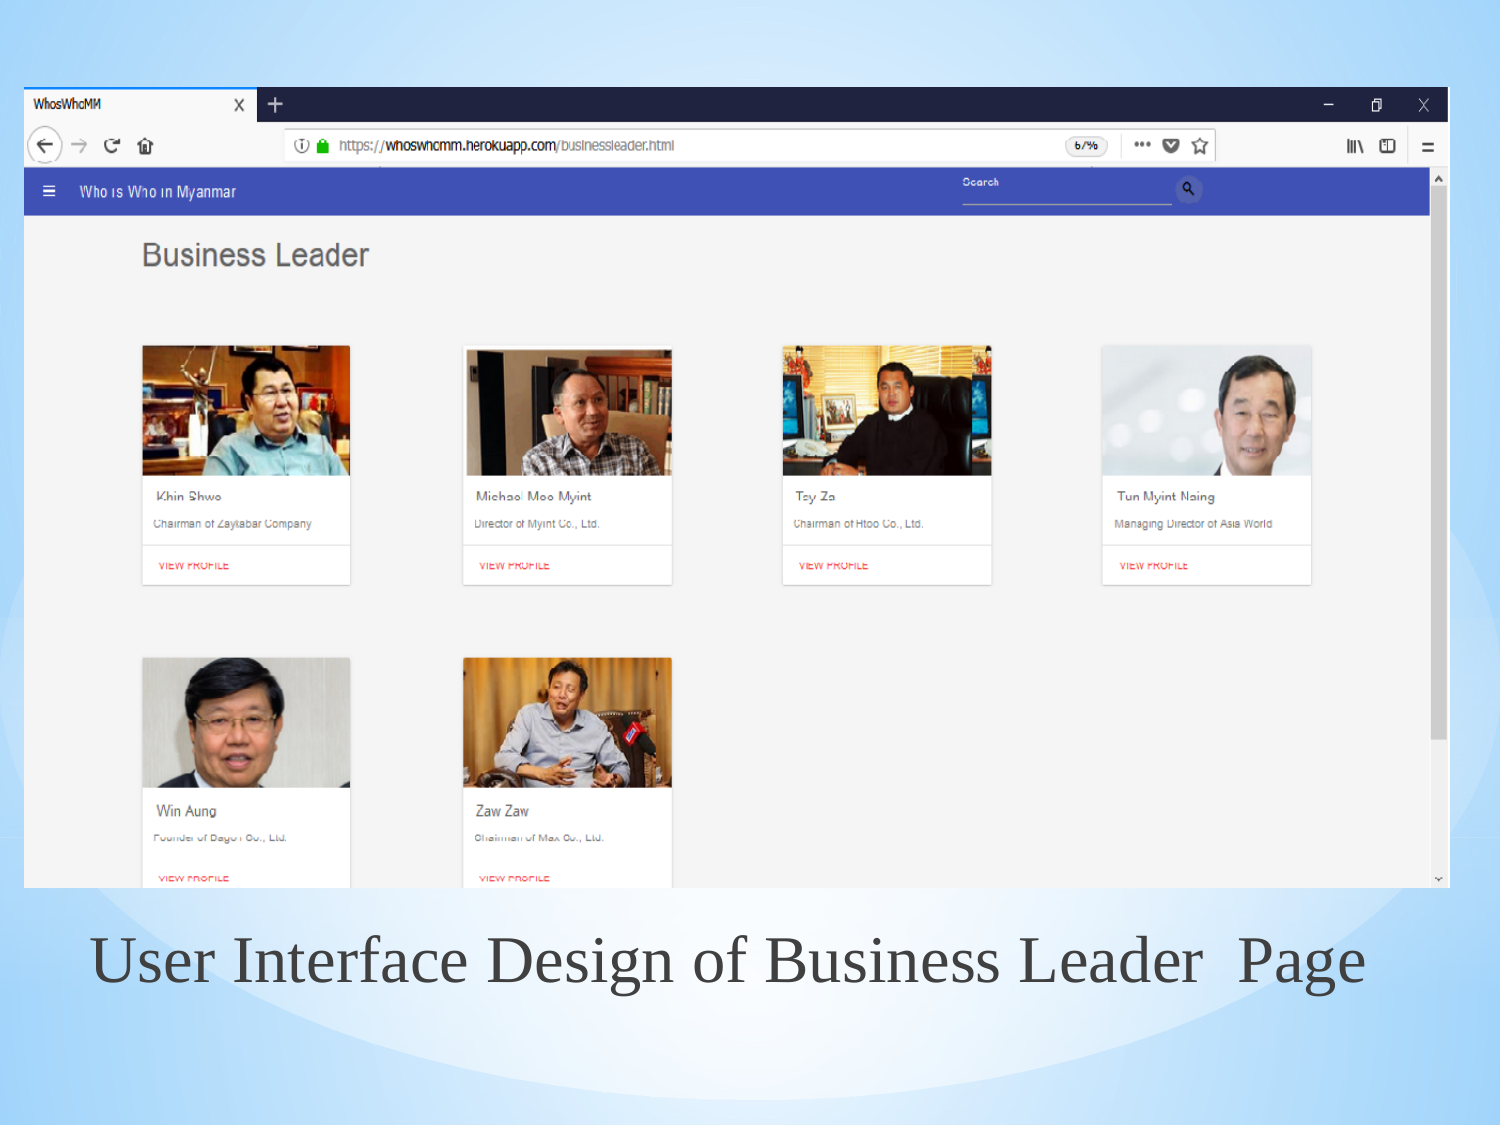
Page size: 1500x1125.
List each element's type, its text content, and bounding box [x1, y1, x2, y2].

list User Interface Design of Business Leader Page [0, 75, 1500, 1088]
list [24, 87, 1451, 888]
